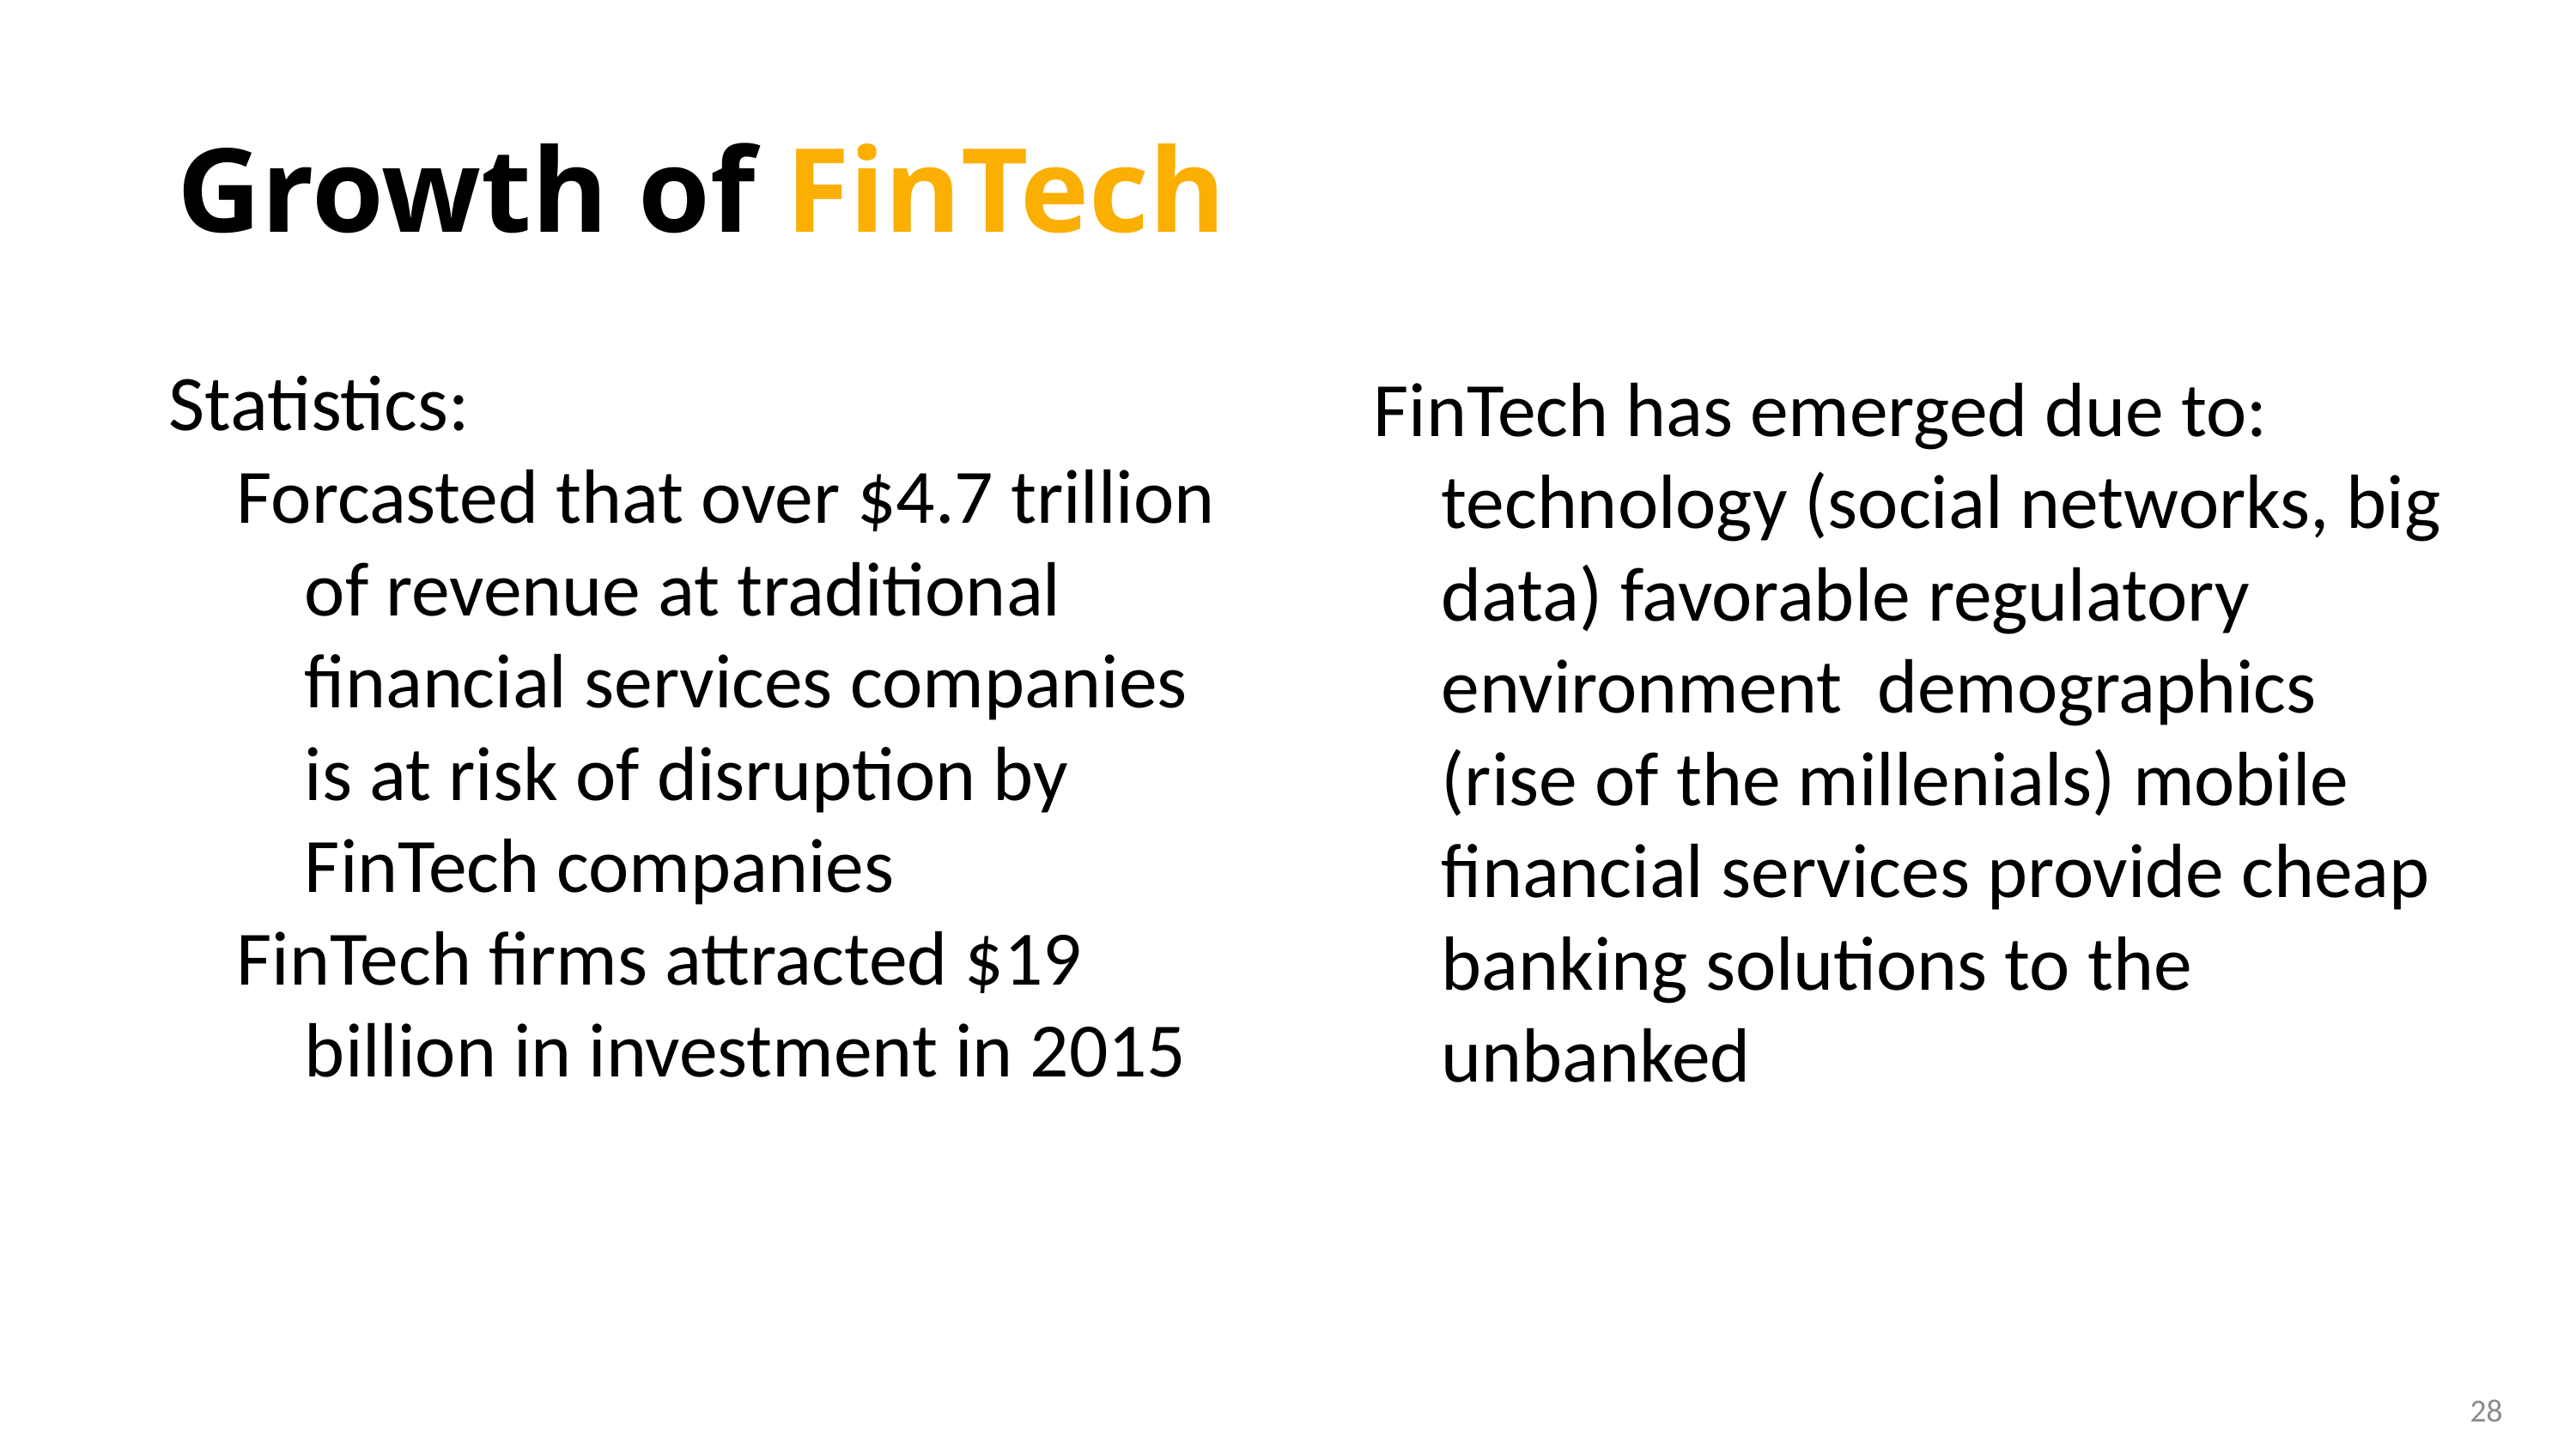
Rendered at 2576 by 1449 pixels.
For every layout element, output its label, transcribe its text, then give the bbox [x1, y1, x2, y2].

list FinTech has emerged due to: technology (social networks, big data) favorable regulatory environment demographics (rise of the millenials) mobile financial services provide cheap banking solutions to the unbanked [1373, 359, 2450, 1106]
list Statistics: Forcasted that over $4.7 trillion of revenue at traditional financial services companies is at risk of disruption by FinTech companies FinTech firms attracted $19 billion in investment in 2015 [168, 352, 1244, 1100]
slide_number 28 [2433, 1390, 2503, 1429]
title Growth of FinTech [177, 116, 2409, 221]
